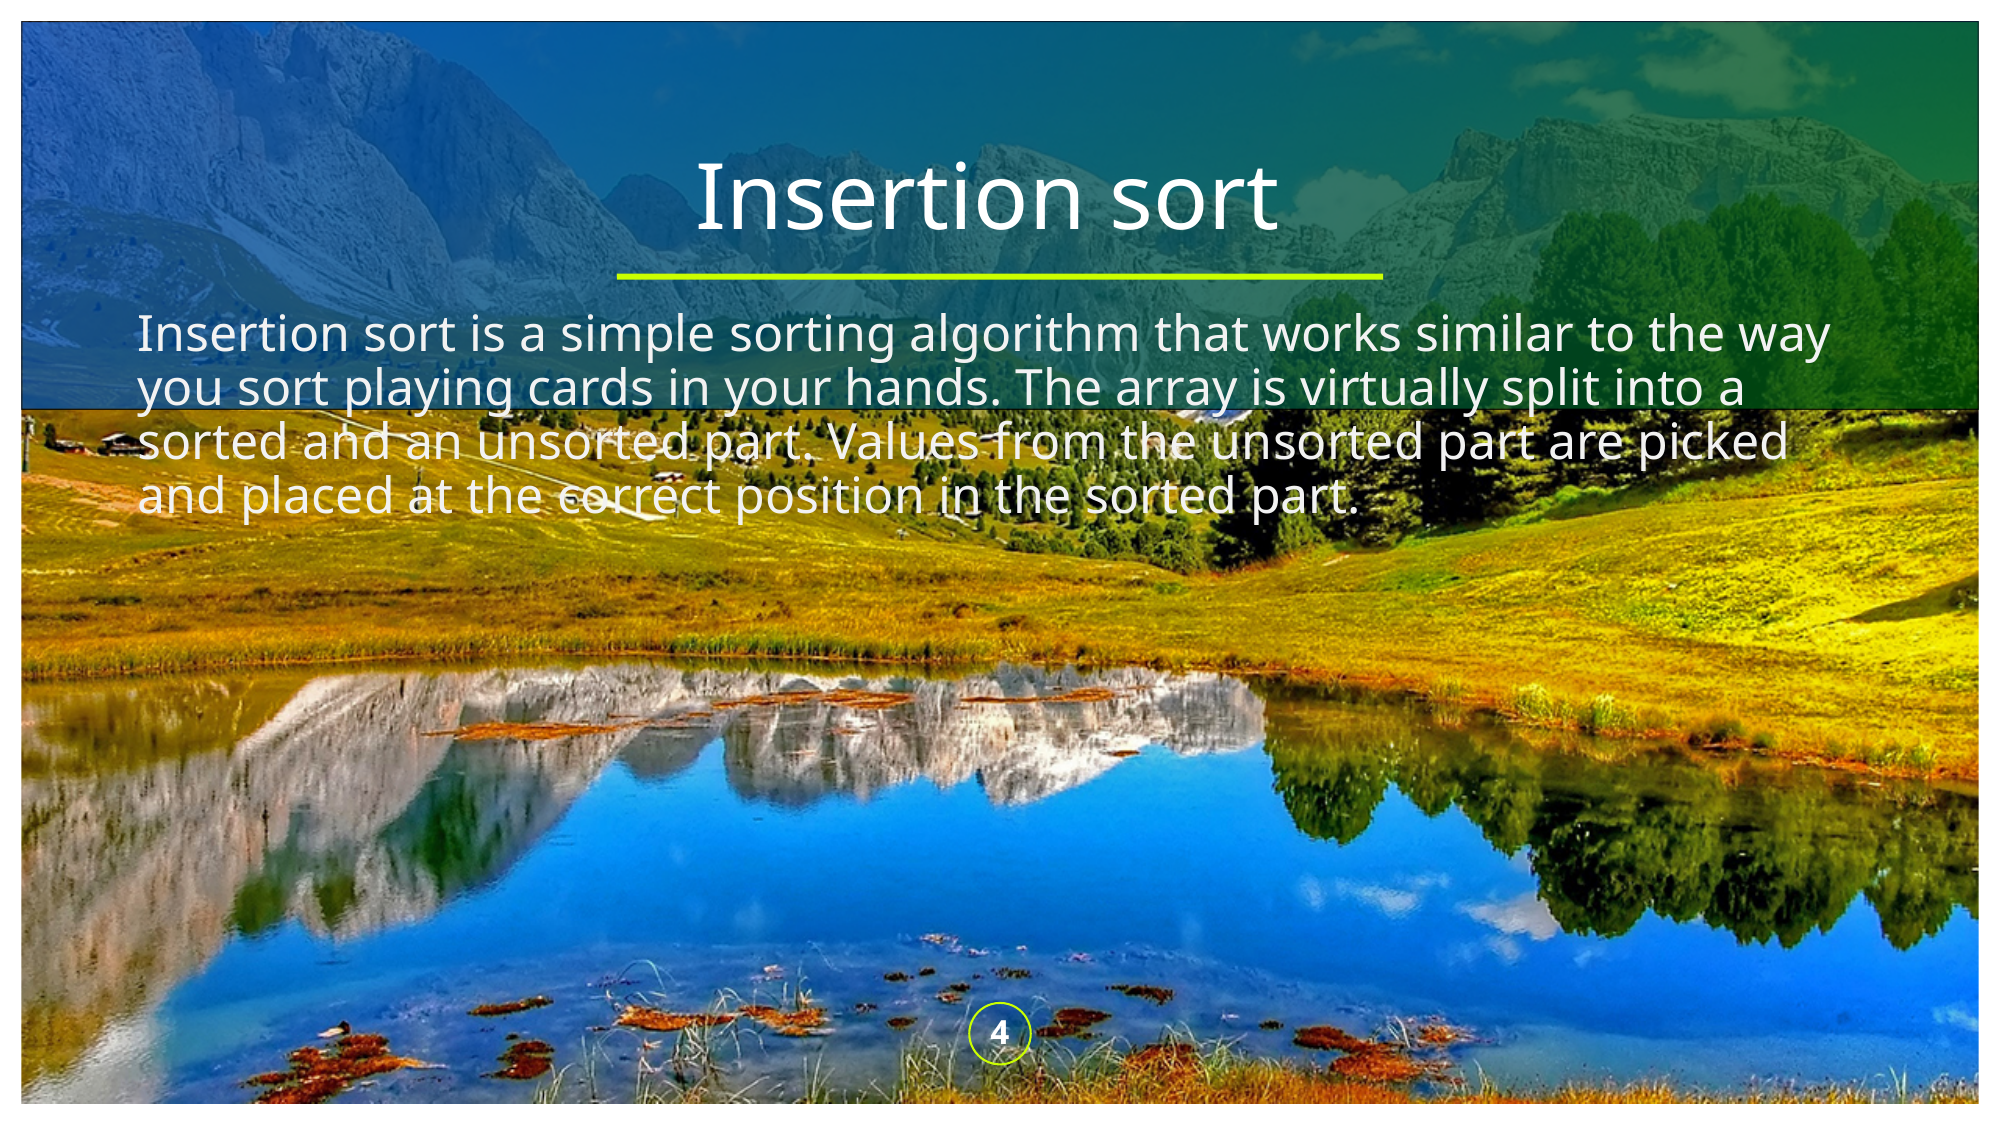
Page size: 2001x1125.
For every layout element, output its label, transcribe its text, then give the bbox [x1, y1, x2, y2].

slide_number 4 [954, 1004, 1045, 1064]
picture [21, 21, 1979, 1104]
list Insertion sort is a simple sorting algorithm that works similar to the way you sort playing cards in your hands. The array is virtually split into a sorted and an unsorted part. Values from the unsorted part are picked and placed at the correct position in the sorted part. [137, 309, 1863, 1004]
title Insertion sort [137, 91, 1863, 309]
